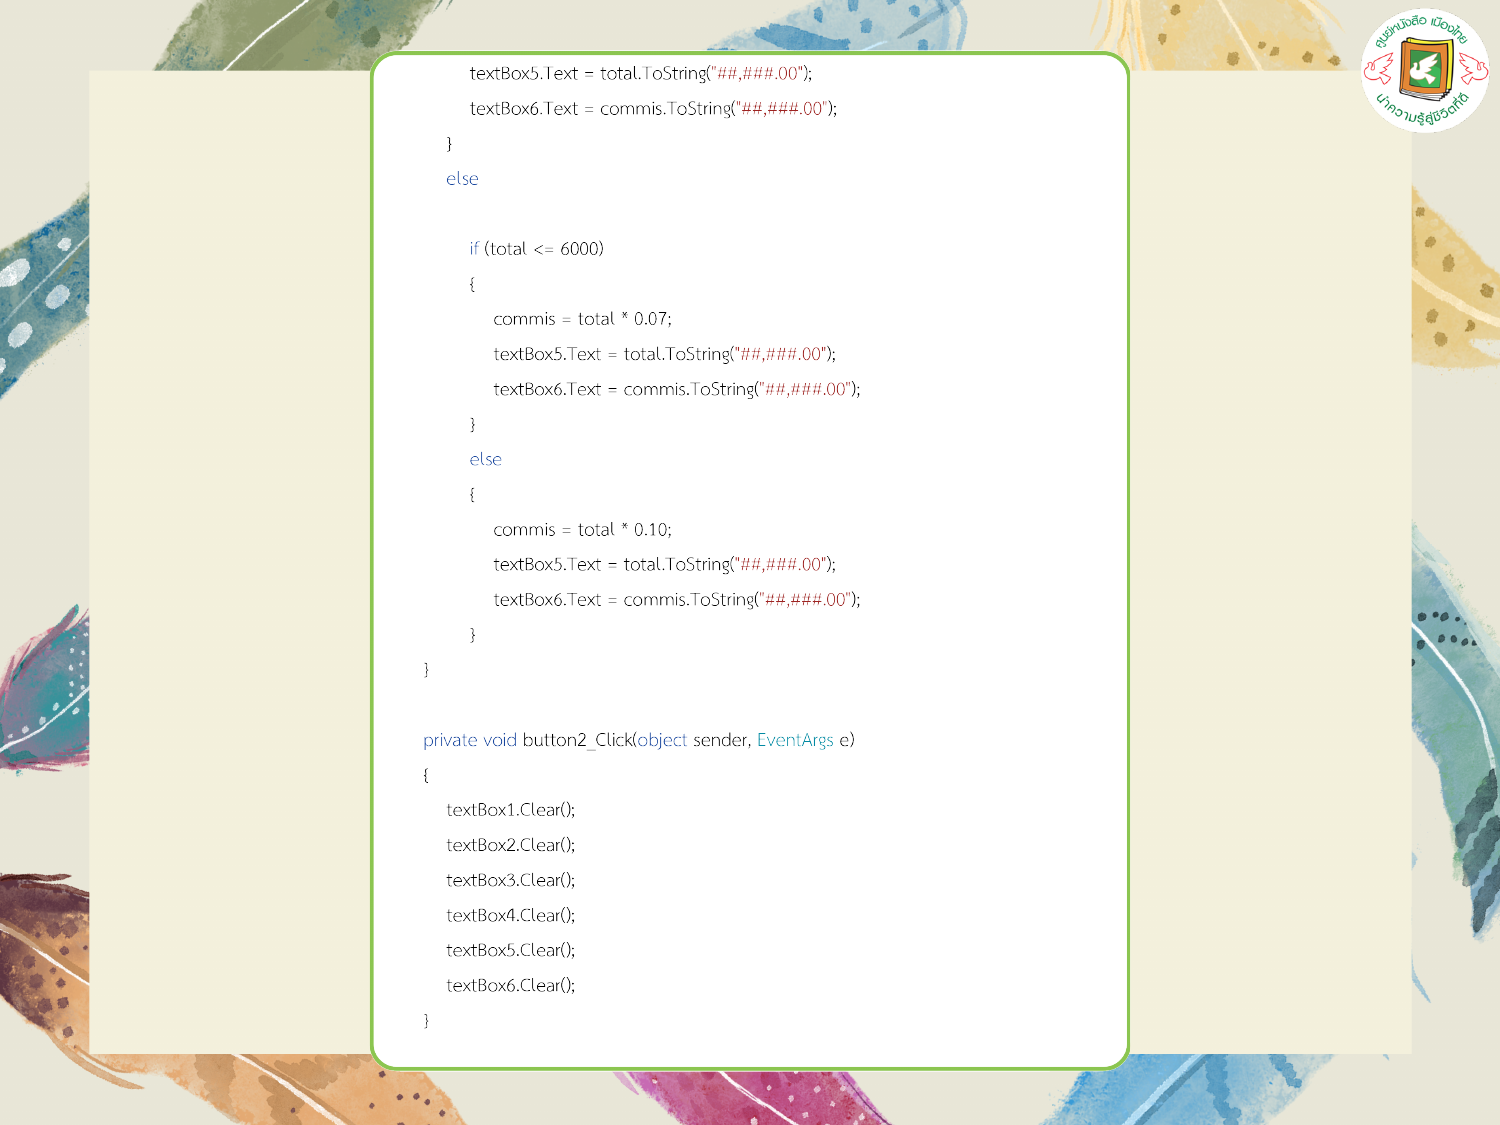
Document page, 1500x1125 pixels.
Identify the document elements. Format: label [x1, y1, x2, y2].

text_box [369, 49, 1131, 1072]
picture [0, 0, 1500, 1125]
